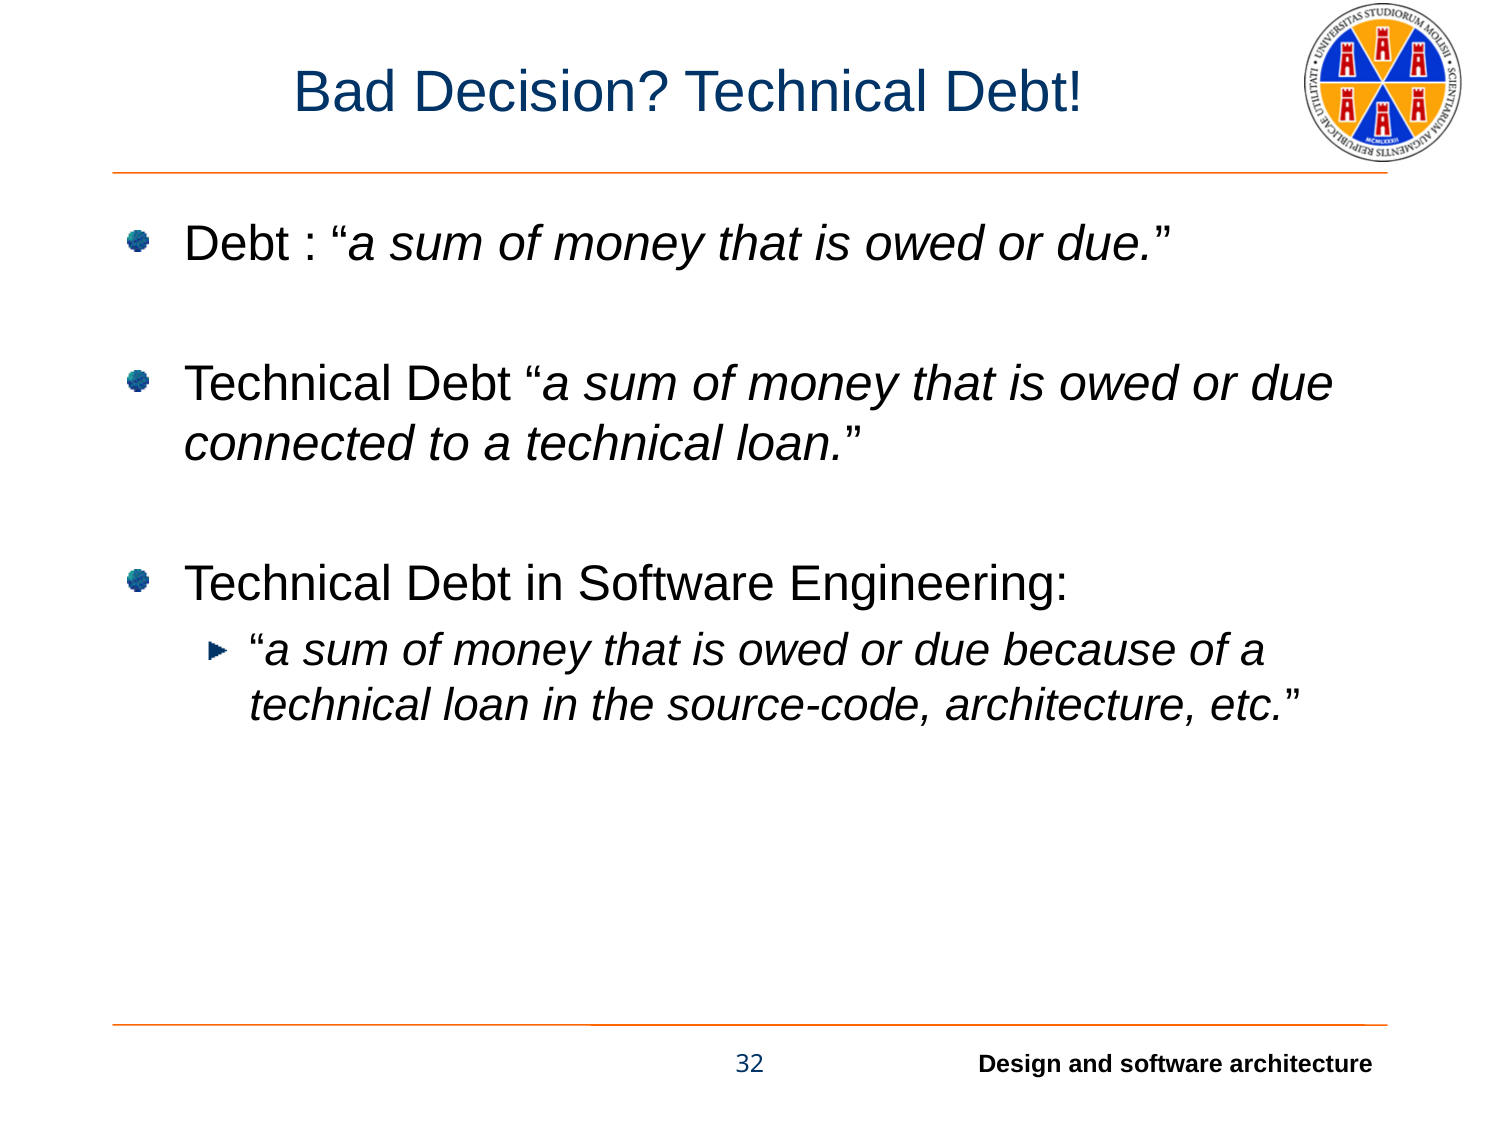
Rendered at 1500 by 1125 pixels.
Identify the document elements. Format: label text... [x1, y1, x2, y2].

picture [127, 230, 149, 252]
title Bad Decision? Technical Debt! [278, 18, 1211, 157]
picture [127, 569, 149, 592]
picture [1269, 0, 1500, 166]
picture [202, 635, 227, 660]
picture [127, 370, 149, 392]
slide_number 32 [670, 1039, 830, 1078]
footer Design and software architecture [837, 1039, 1390, 1078]
list Debt : “a sum of money that is owed or due.” Technical Debt “a sum of money that is owed or due connected to a technical loan.” Technical Debt in Software Engineering: “a sum of money that is owed or due because of a technical loan in the source-code, architecture, etc.” [112, 203, 1388, 988]
